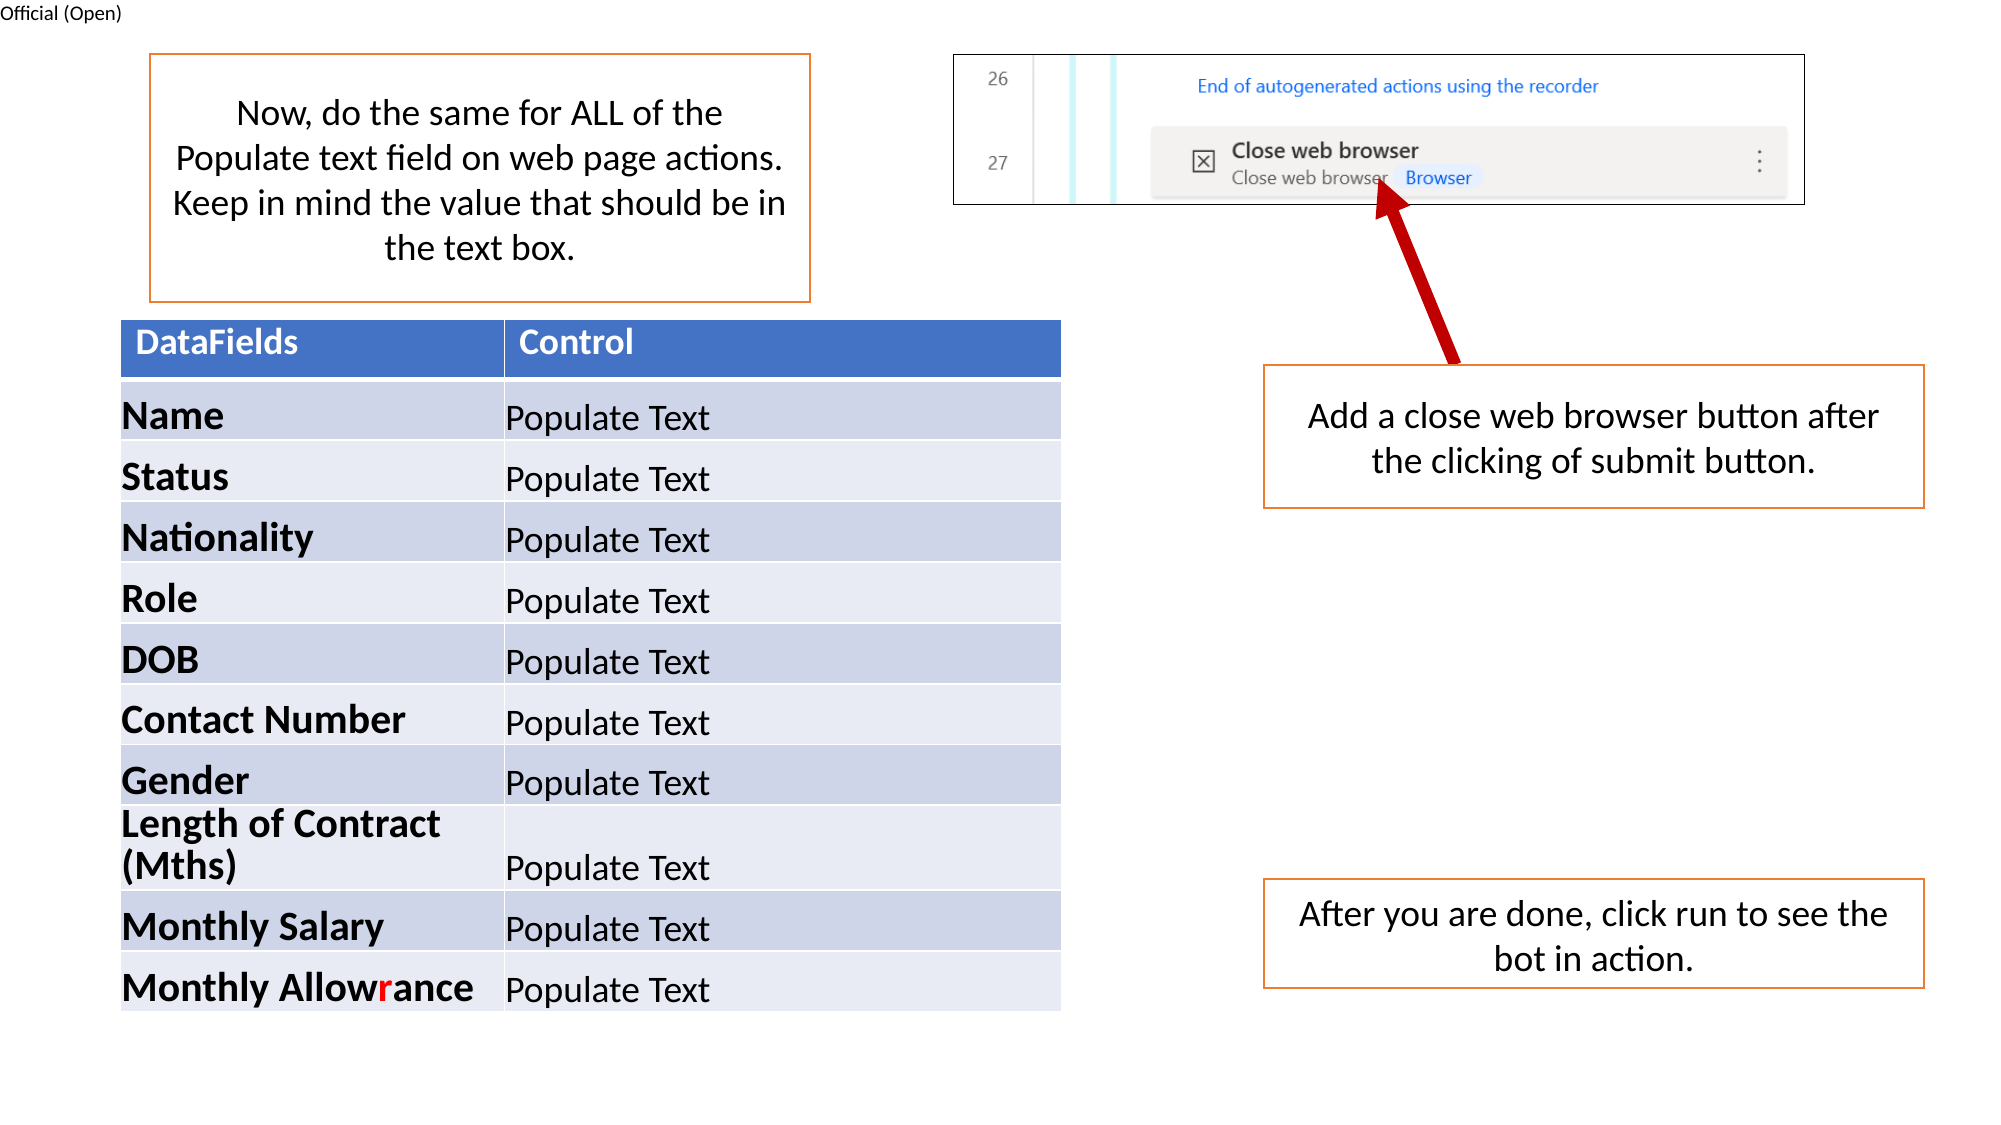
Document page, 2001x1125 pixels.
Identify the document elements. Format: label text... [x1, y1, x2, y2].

text_box Now, do the same for ALL of the Populate text field on web page actions. Keep in mind the value that should be in the text box. [149, 53, 811, 303]
table_cell Name [121, 382, 504, 439]
table_cell Role [121, 563, 504, 622]
table_cell Populate Text [505, 806, 1061, 889]
table_header Control [505, 320, 1061, 377]
table_cell DOB [121, 624, 504, 683]
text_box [1378, 177, 1456, 365]
table_cell Populate Text [505, 382, 1061, 439]
table_cell Populate Text [505, 502, 1061, 561]
text_box Add a close web browser button after the clicking of submit button. [1263, 364, 1925, 509]
table_cell Populate Text [505, 891, 1061, 950]
table_cell Status [121, 441, 504, 500]
table_cell Populate Text [505, 685, 1061, 744]
table_cell Monthly Salary [121, 891, 504, 950]
table_cell Populate Text [505, 624, 1061, 683]
table_cell Populate Text [505, 441, 1061, 500]
table_cell Populate Text [505, 745, 1061, 804]
table_cell Contact Number [121, 685, 504, 744]
table_header DataFields [121, 320, 504, 377]
table_cell Nationality [121, 502, 504, 561]
table_cell Populate Text [505, 952, 1061, 1011]
picture [953, 54, 1805, 205]
table_cell Gender [121, 745, 504, 804]
table_cell Length of Contract (Mths) [121, 806, 504, 889]
table_cell Monthly Allowrance [121, 952, 504, 1011]
text_box After you are done, click run to see the bot in action. [1263, 878, 1925, 989]
table_cell Populate Text [505, 563, 1061, 622]
